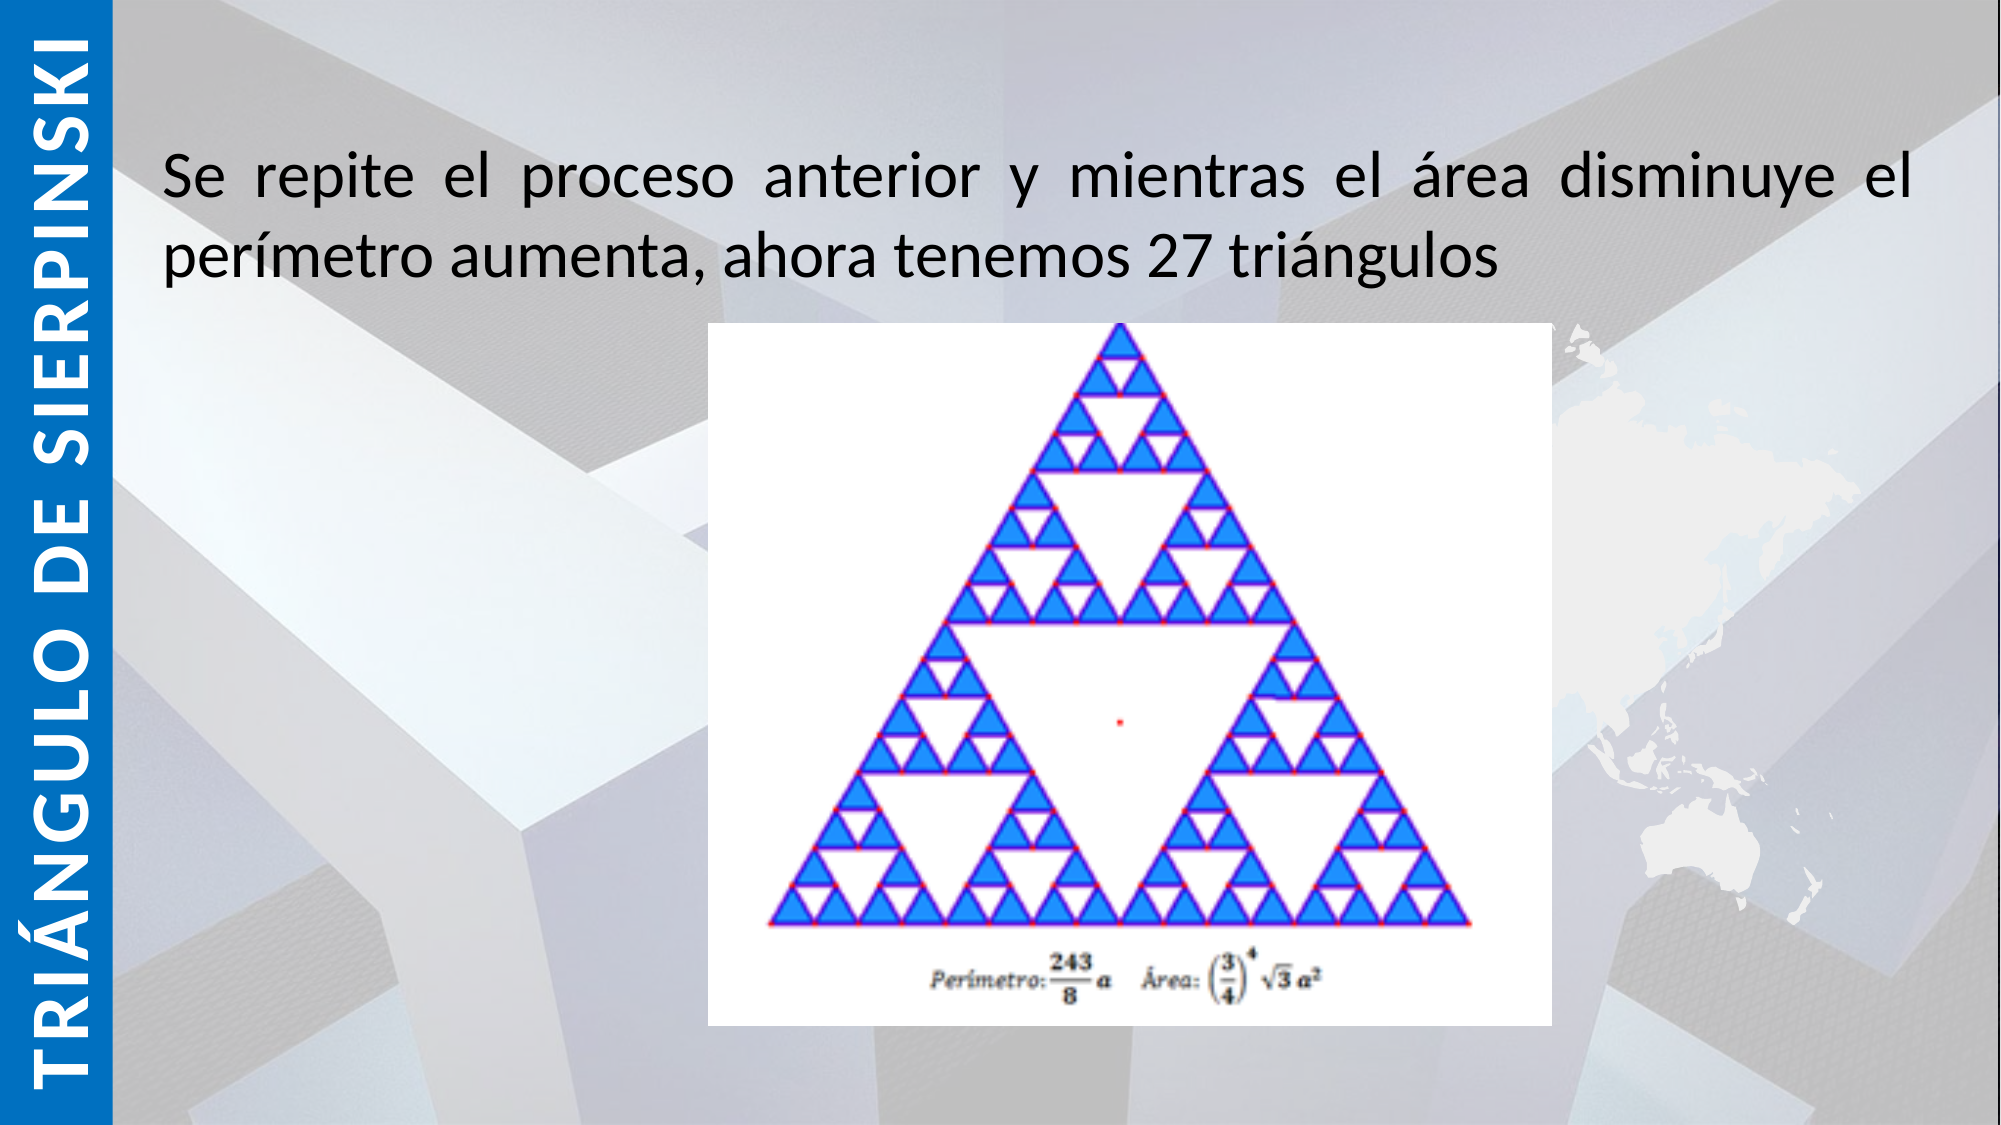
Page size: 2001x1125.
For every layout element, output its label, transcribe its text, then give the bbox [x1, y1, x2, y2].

picture [708, 323, 1552, 1026]
text_box Se repite el proceso anterior y mientras el área disminuye el perímetro aumenta, ahora tenemos 27 triángulos [147, 123, 1930, 699]
text_box [113, 0, 2000, 1125]
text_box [1554, 323, 1862, 970]
text_box TRIÁNGULO DE SIERPINSKI [0, 0, 113, 1125]
